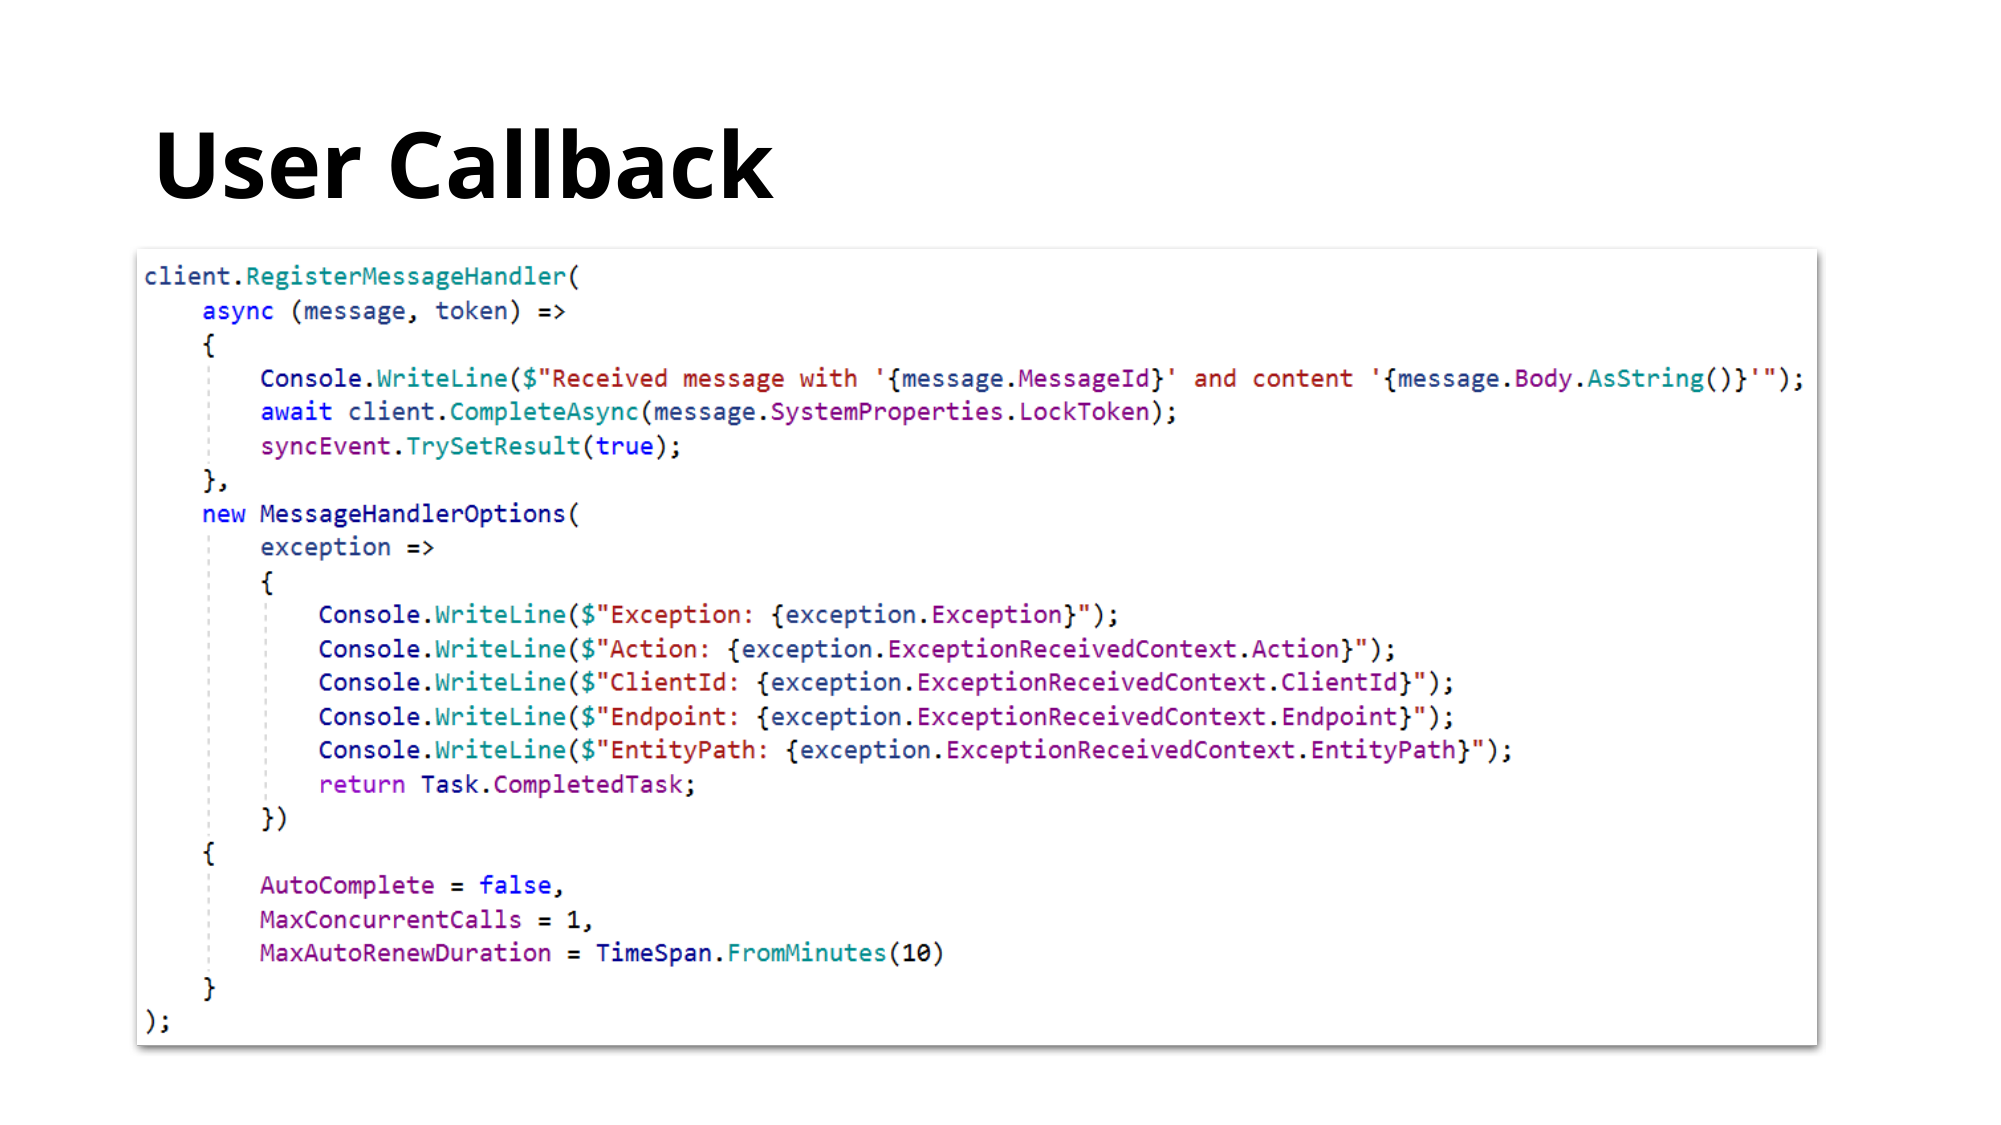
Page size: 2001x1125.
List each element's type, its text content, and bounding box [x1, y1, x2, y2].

title User Callback [137, 59, 1863, 278]
picture [137, 249, 1817, 1046]
